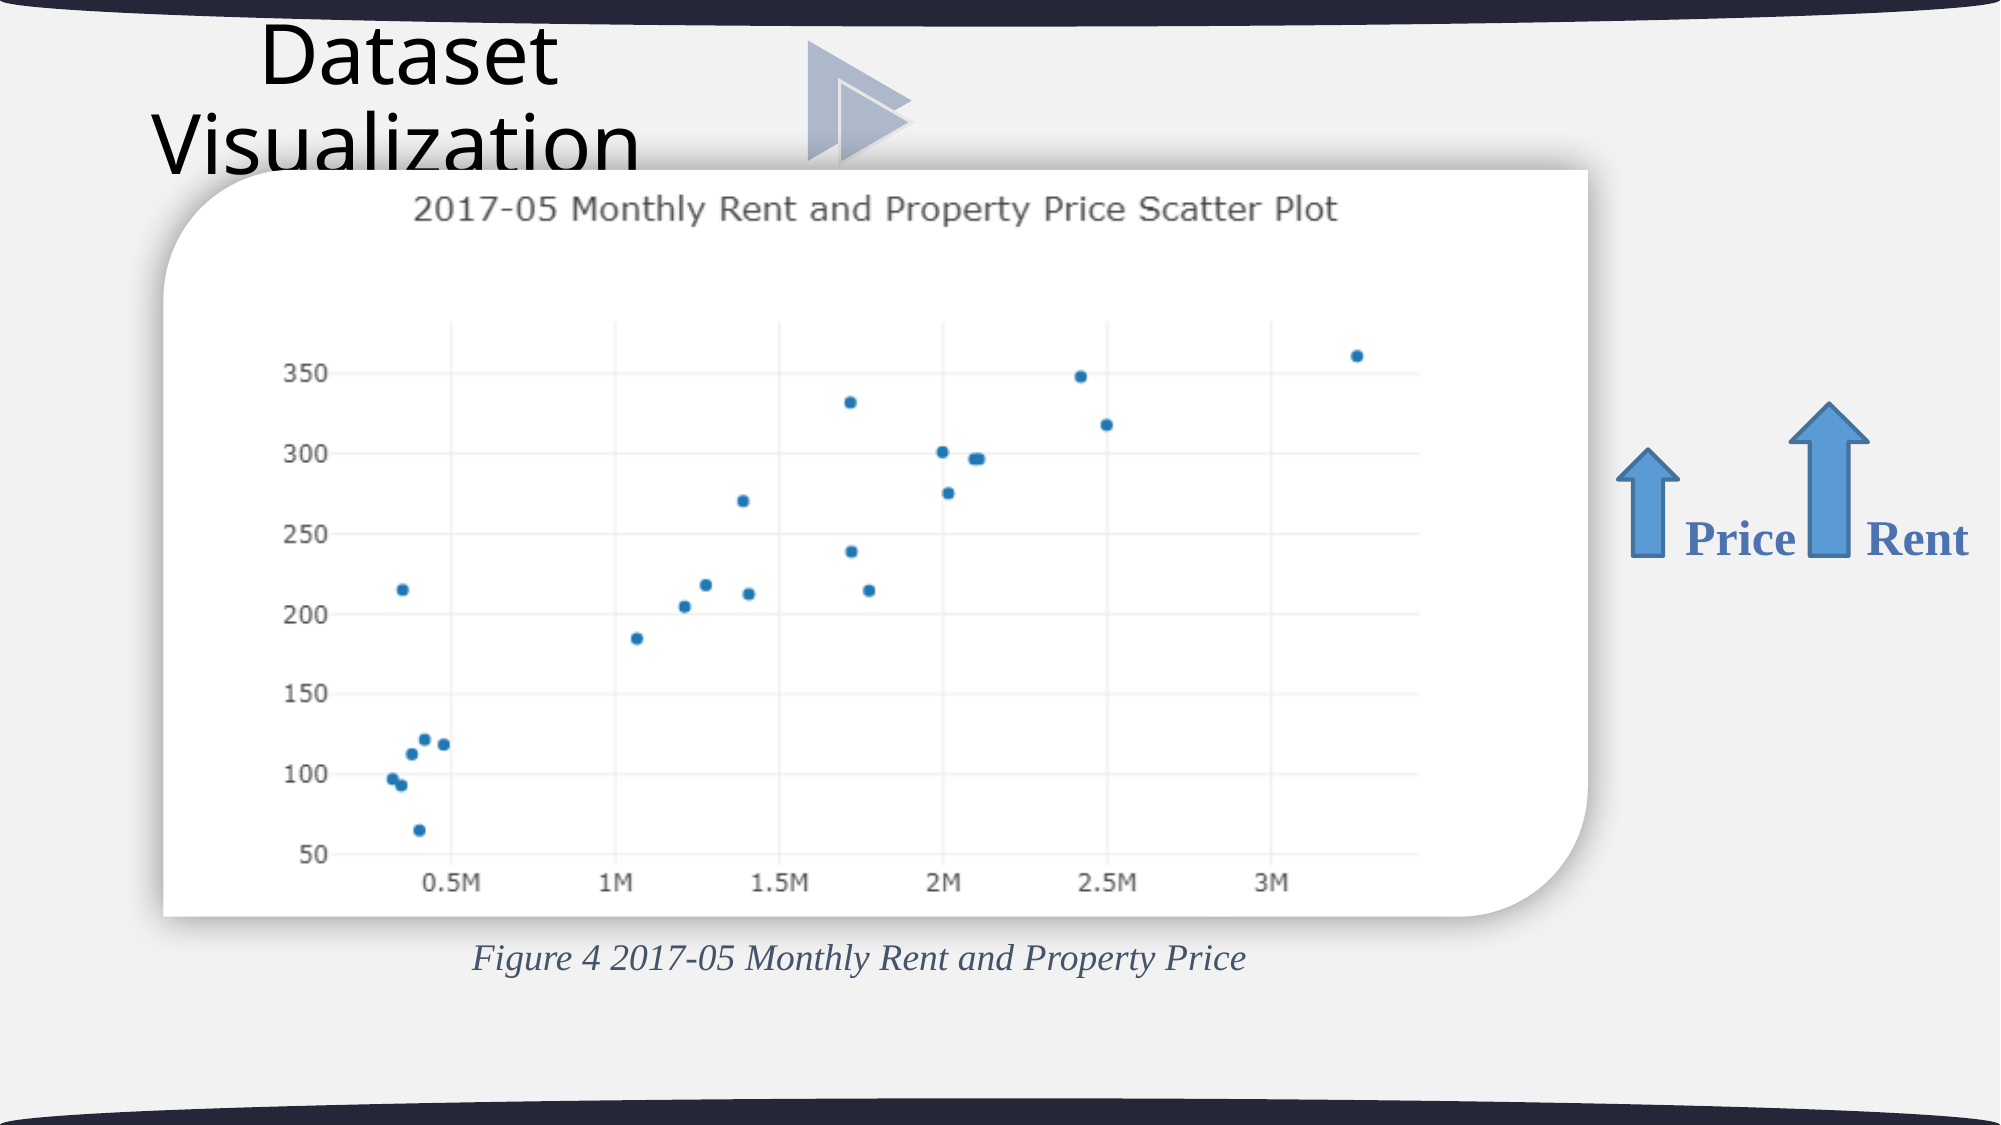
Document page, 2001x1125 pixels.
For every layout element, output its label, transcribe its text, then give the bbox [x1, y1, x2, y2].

picture [170, 176, 1581, 910]
text_box [1615, 447, 1681, 558]
text_box Rent [1851, 498, 1985, 574]
text_box [1788, 401, 1870, 558]
text_box Figure 4 2017-05 Monthly Rent and Property Price [457, 945, 1263, 986]
title Dataset Visualization [0, 31, 808, 173]
text_box Price [1670, 498, 1812, 574]
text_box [807, 40, 912, 165]
